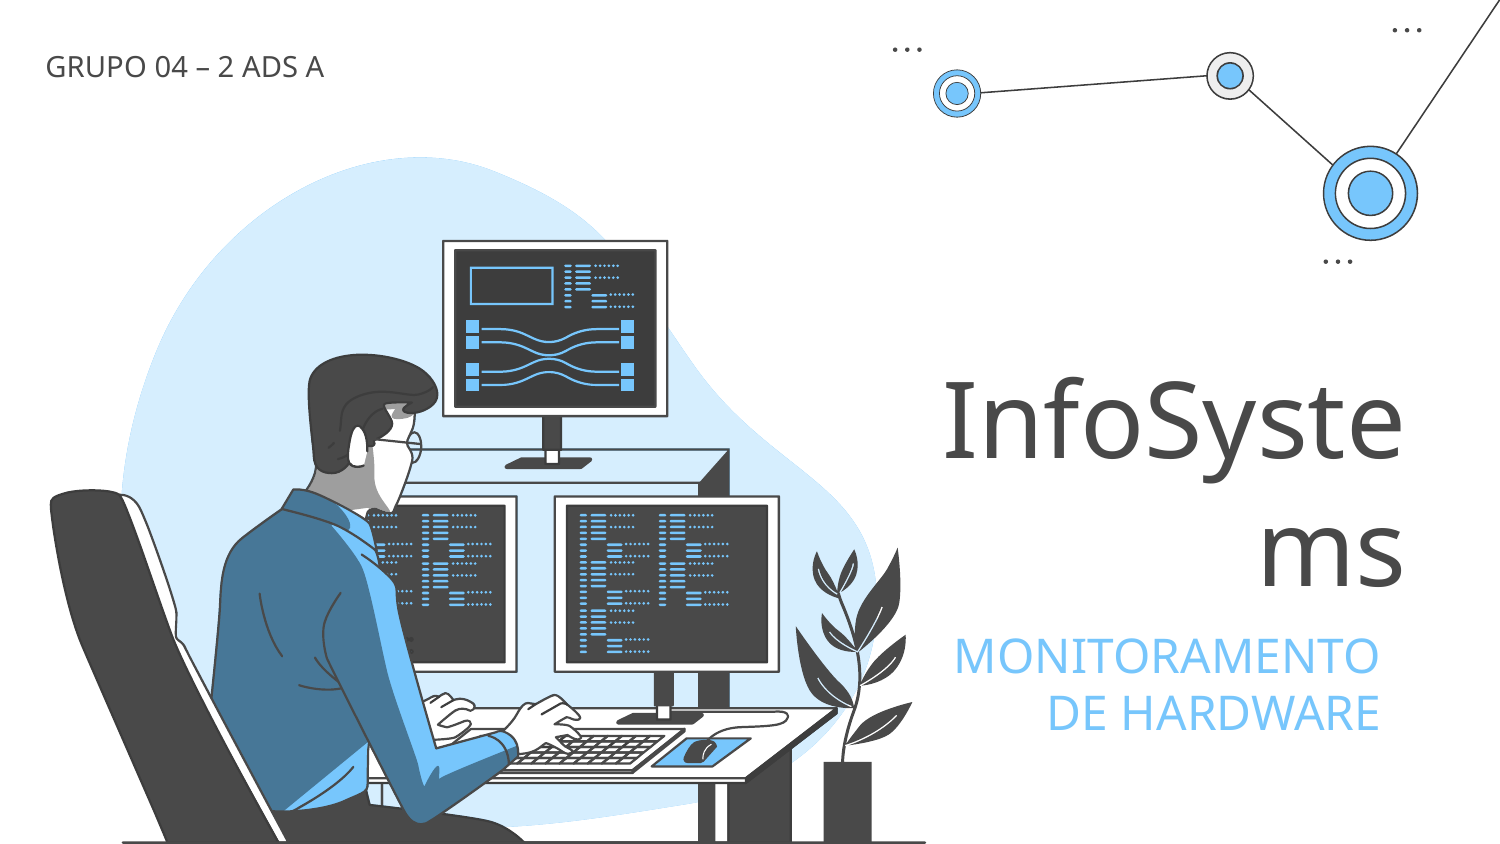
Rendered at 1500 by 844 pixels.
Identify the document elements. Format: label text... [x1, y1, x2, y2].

subtitle MONITORAMENTO DE HARDWARE [932, 610, 1397, 758]
title InfoSystems [932, 328, 1422, 623]
text_box GRUPO 04 – 2 ADS A [30, 40, 339, 91]
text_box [49, 157, 927, 844]
